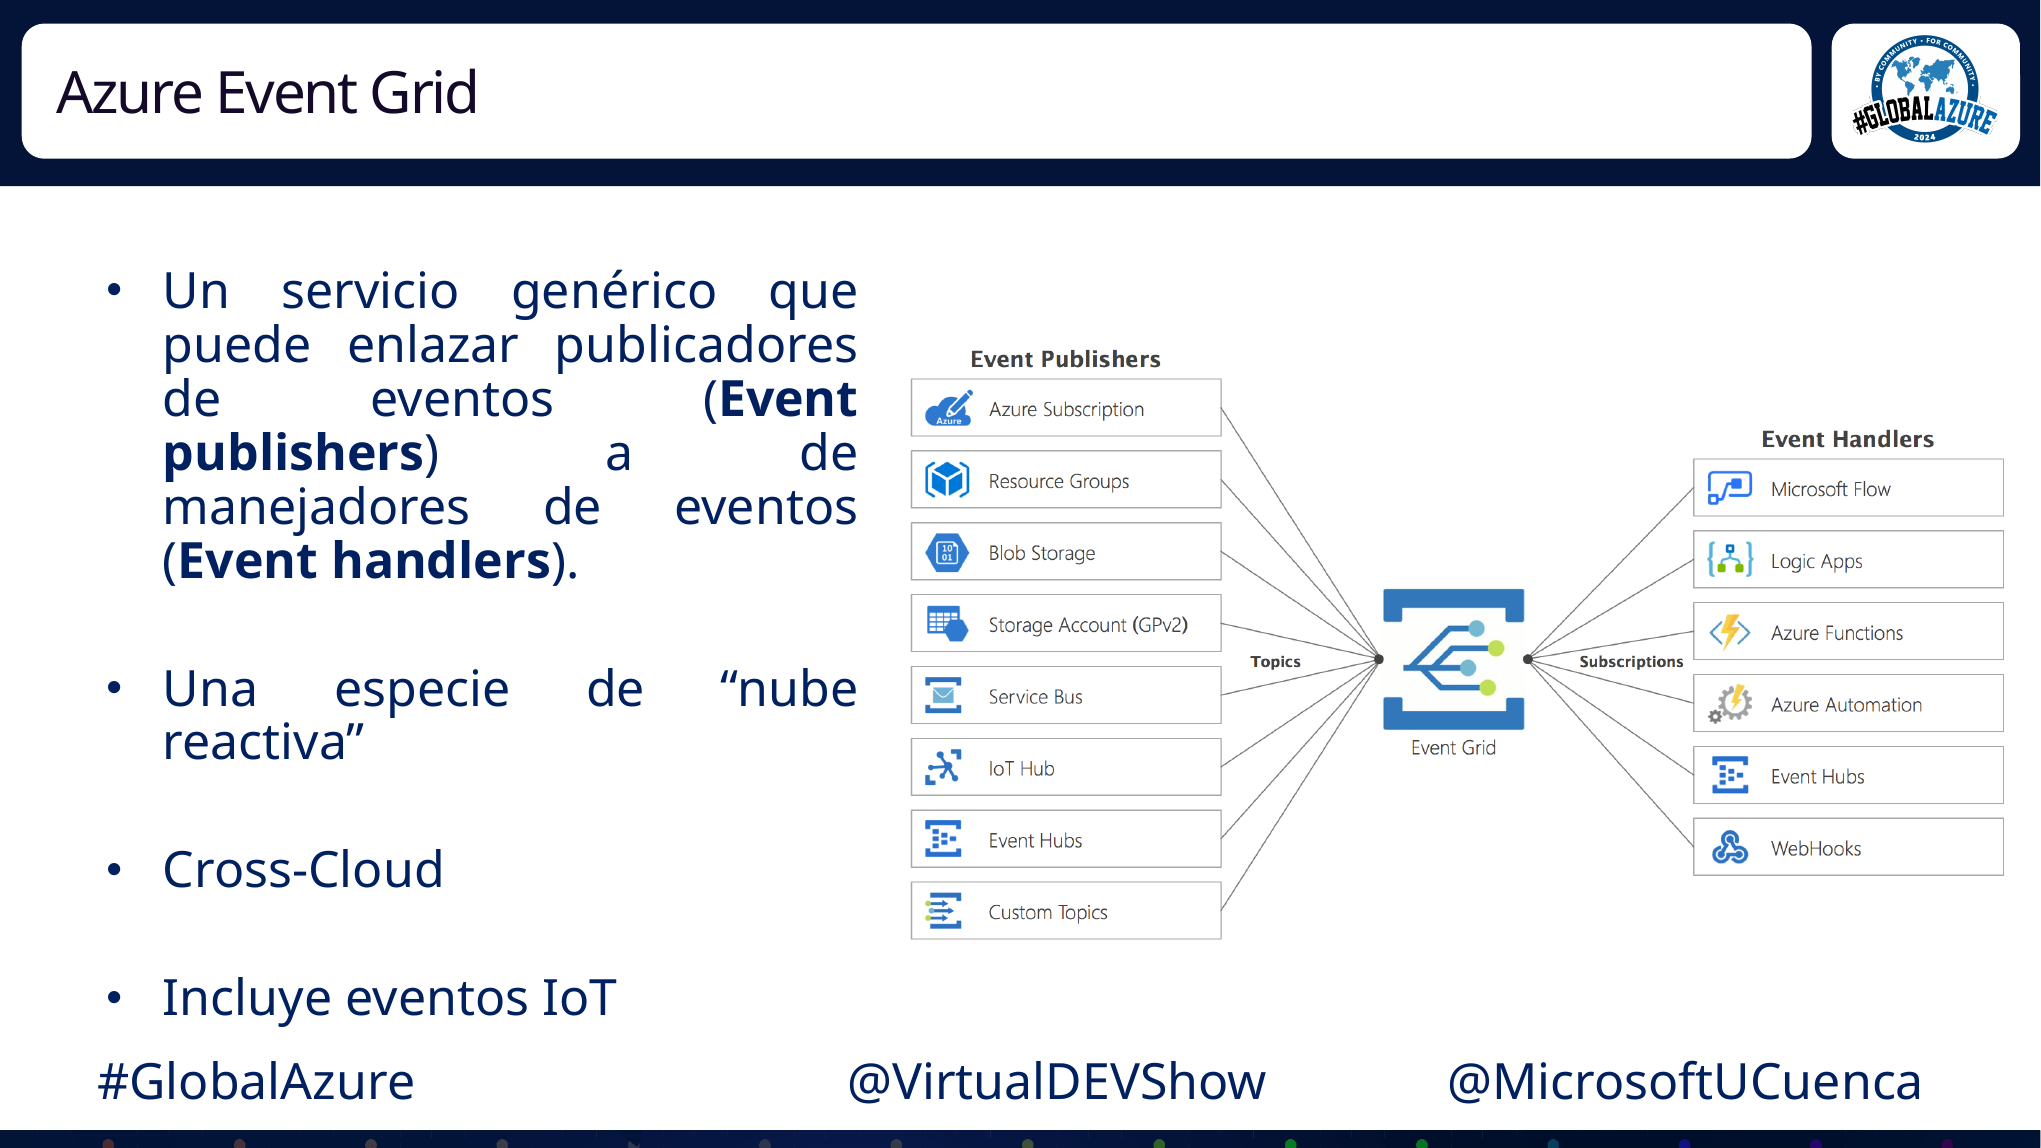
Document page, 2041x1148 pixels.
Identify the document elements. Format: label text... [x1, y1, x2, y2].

text_box #GlobalAzure @VirtualDEVShow @MicrosoftUCuenca [82, 1048, 1983, 1118]
picture [0, 1130, 2041, 1148]
list Un servicio genérico que puede enlazar publicadores de eventos (Event publishers) a de manejadores de eventos (Event handlers). Una especie de “nube reactiva” Cross-Cloud Incluye eventos IoT [82, 250, 883, 790]
title Azure Event Grid [32, 48, 1771, 130]
picture [900, 335, 2013, 948]
picture [1848, 30, 2002, 149]
